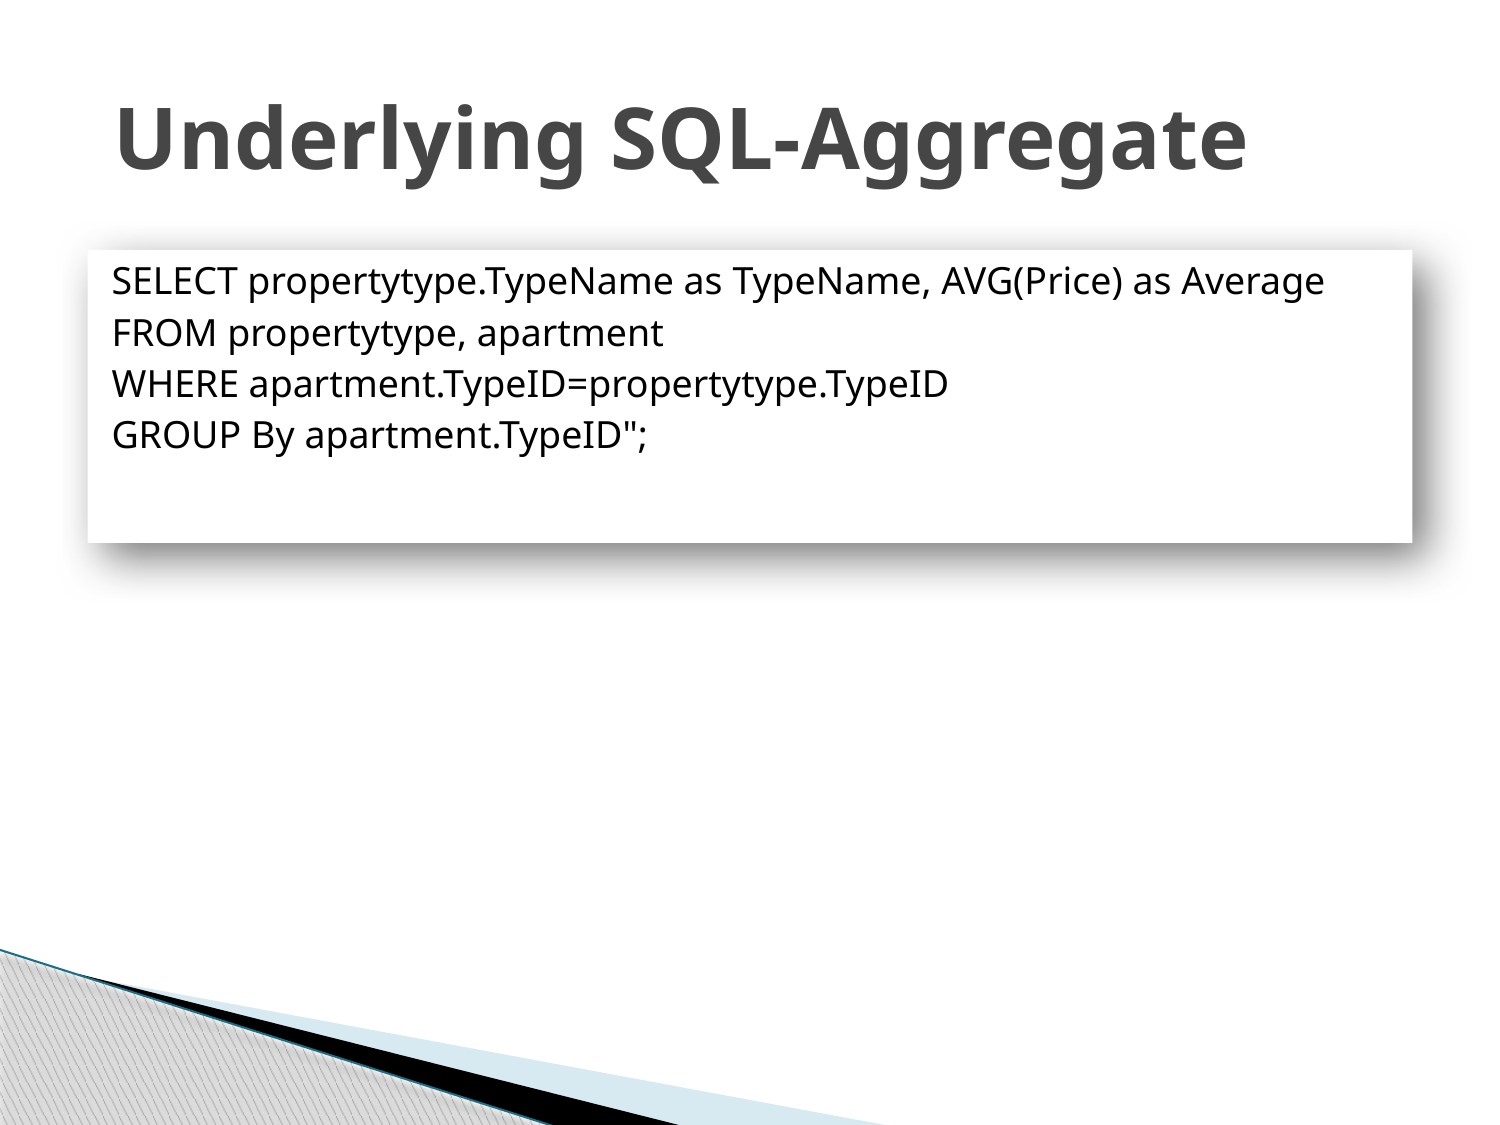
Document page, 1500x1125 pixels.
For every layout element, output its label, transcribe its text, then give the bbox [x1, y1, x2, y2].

text_box SELECT propertytype.TypeName as TypeName, AVG(Price) as Average FROM propertytype, apartment WHERE apartment.TypeID=propertytype.TypeID GROUP By apartment.TypeID"; [87, 249, 1413, 543]
text_box Underlying SQL-Aggregate [105, 76, 1257, 195]
